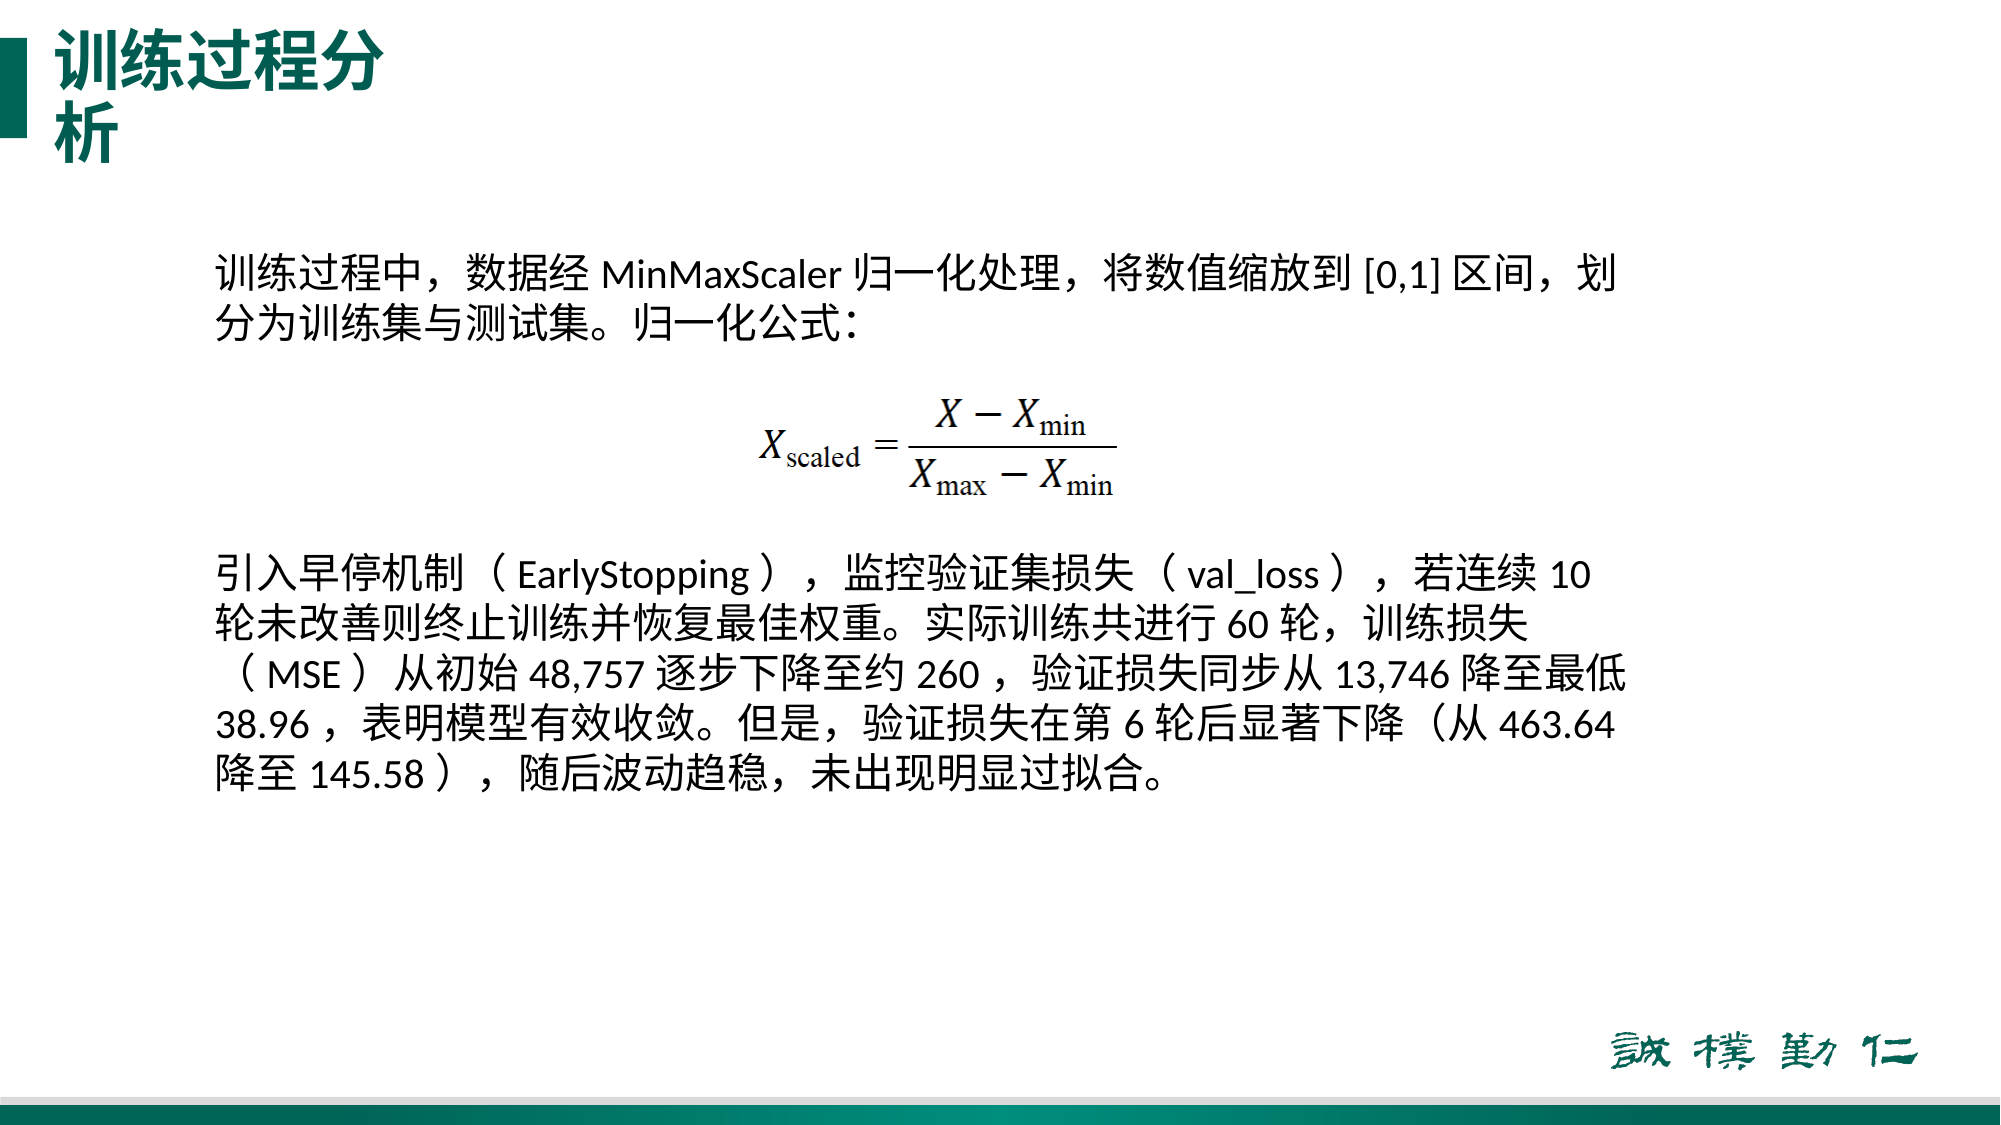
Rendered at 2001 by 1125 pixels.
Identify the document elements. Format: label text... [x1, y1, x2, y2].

picture [1611, 1017, 1918, 1084]
title 训练过程分析 [38, 55, 468, 144]
picture [734, 373, 1160, 507]
text_box 训练过程中，数据经MinMaxScaler归一化处理，将数值缩放到[0,1]区间，划分为训练集与测试集。归一化公式： 引入早停机制（EarlyStopping），监控验证集损失（val_loss），若连续10轮未改善则终止训练并恢复最佳权重。实际训练共进行60轮，训练损失（MSE）从初始48,757逐步下降至约260，验证损失同步从13,746降至最低38.96，表明模型有效收敛。但是，验证损失在第6轮后显著下降（从463.64降至145.58），随后波动趋稳，未出现明显过拟合。 [200, 239, 1653, 1003]
